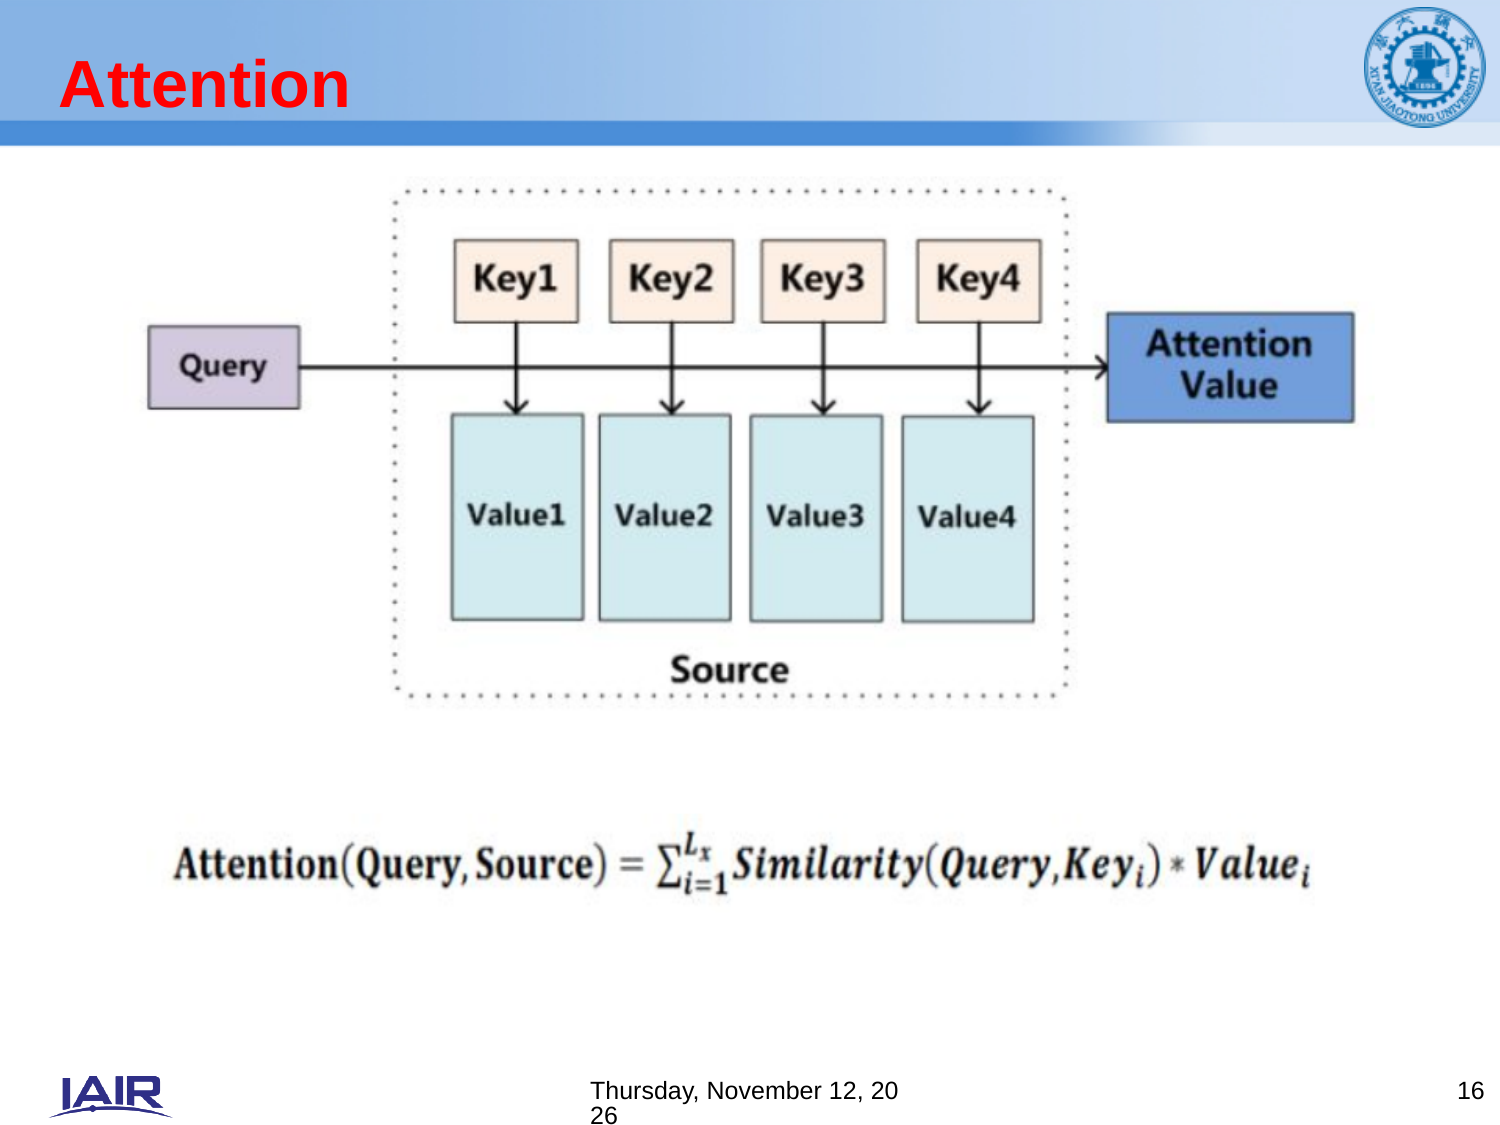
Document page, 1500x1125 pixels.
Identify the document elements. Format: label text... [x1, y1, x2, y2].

footer [0, 1066, 356, 1125]
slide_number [574, 1066, 926, 1125]
picture [0, 0, 1500, 1125]
slide_number 16 [1149, 1066, 1500, 1125]
list [43, 190, 1459, 1005]
title Attention [43, 19, 1420, 142]
